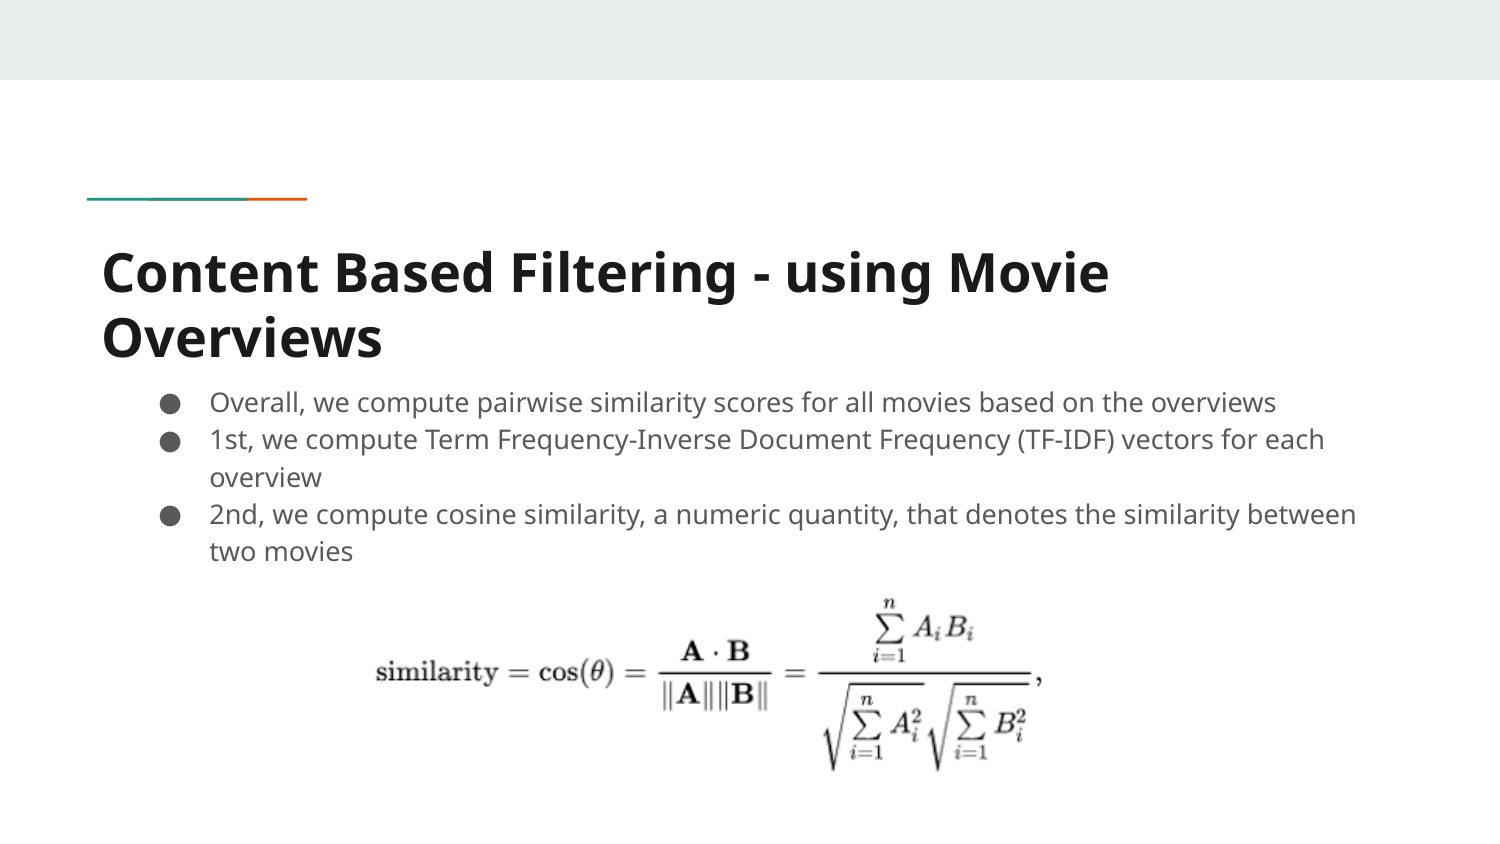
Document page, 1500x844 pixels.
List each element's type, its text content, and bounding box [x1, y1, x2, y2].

picture [325, 585, 1091, 781]
title Content Based Filtering - using Movie Overviews [86, 223, 1414, 312]
list Overall, we compute pairwise similarity scores for all movies based on the overviews 1st, we compute Term Frequency-Inverse Document Frequency (TF-IDF) vectors for each overview 2nd, we compute cosine similarity, a numeric quantity, that denotes the similarity between two movies [119, 365, 1381, 600]
